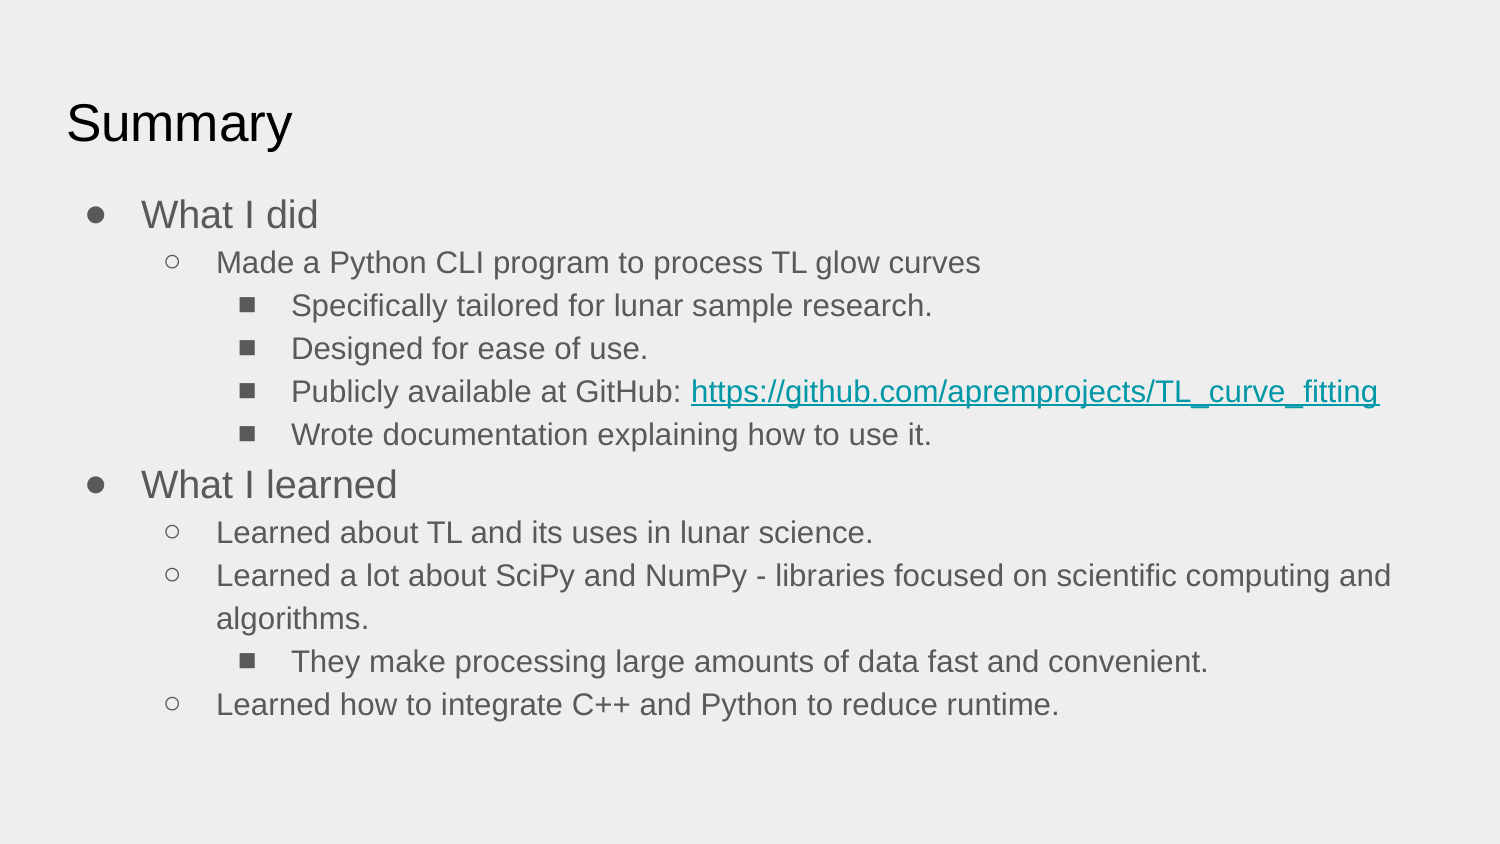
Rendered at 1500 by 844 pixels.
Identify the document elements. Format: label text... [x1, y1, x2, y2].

list What I did Made a Python CLI program to process TL glow curves Specifically tailored for lunar sample research. Designed for ease of use. Publicly available at GitHub: https://github.com/apremprojects/TL_curve_fitting Wrote documentation explaining how to use it. What I learned Learned about TL and its uses in lunar science. Learned a lot about SciPy and NumPy - libraries focused on scientific computing and algorithms. They make processing large amounts of data fast and convenient. Learned how to integrate C++ and Python to reduce runtime. [51, 166, 1449, 822]
title Summary [51, 72, 1449, 166]
